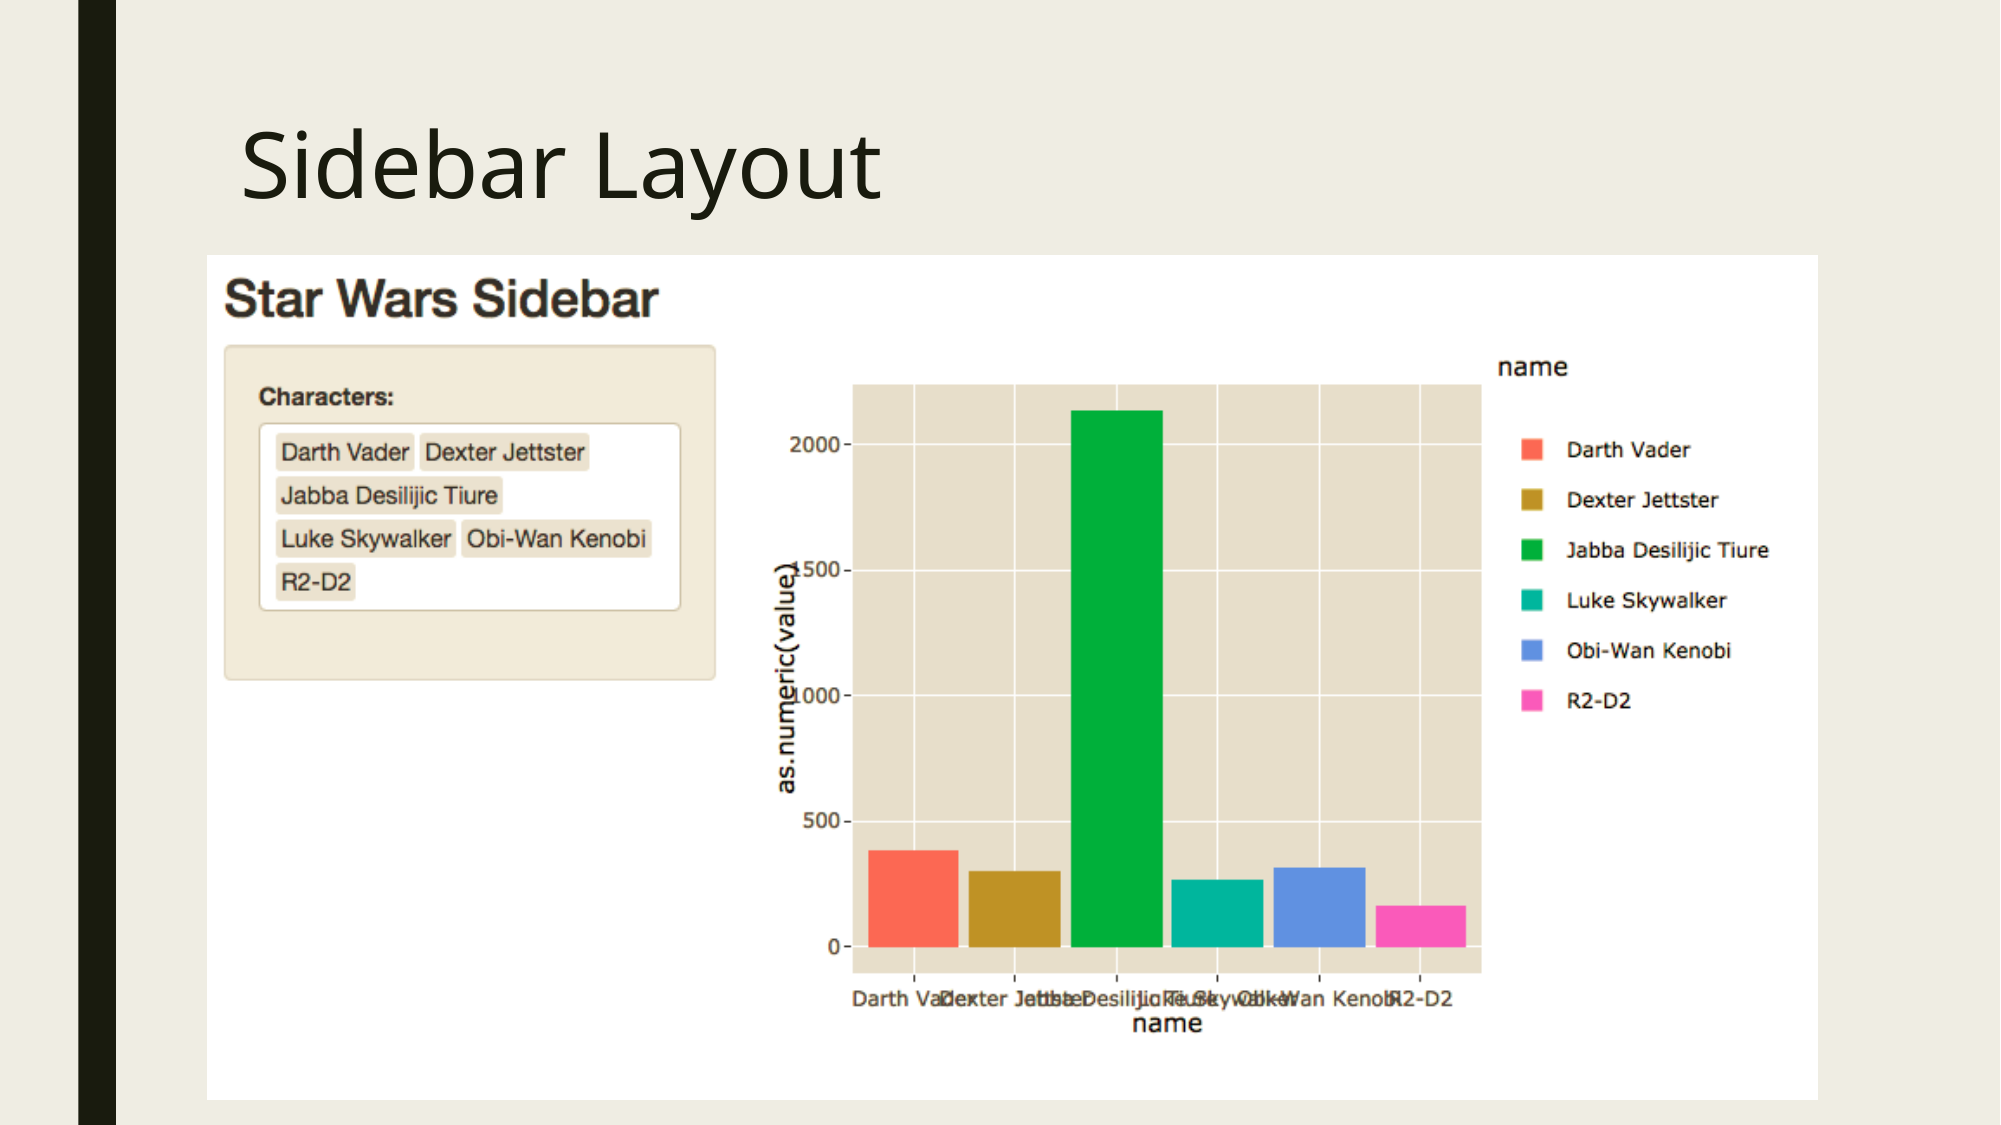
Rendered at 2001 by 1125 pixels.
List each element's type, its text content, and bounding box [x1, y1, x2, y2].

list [207, 255, 1818, 1100]
title Sidebar Layout [225, 112, 1800, 255]
